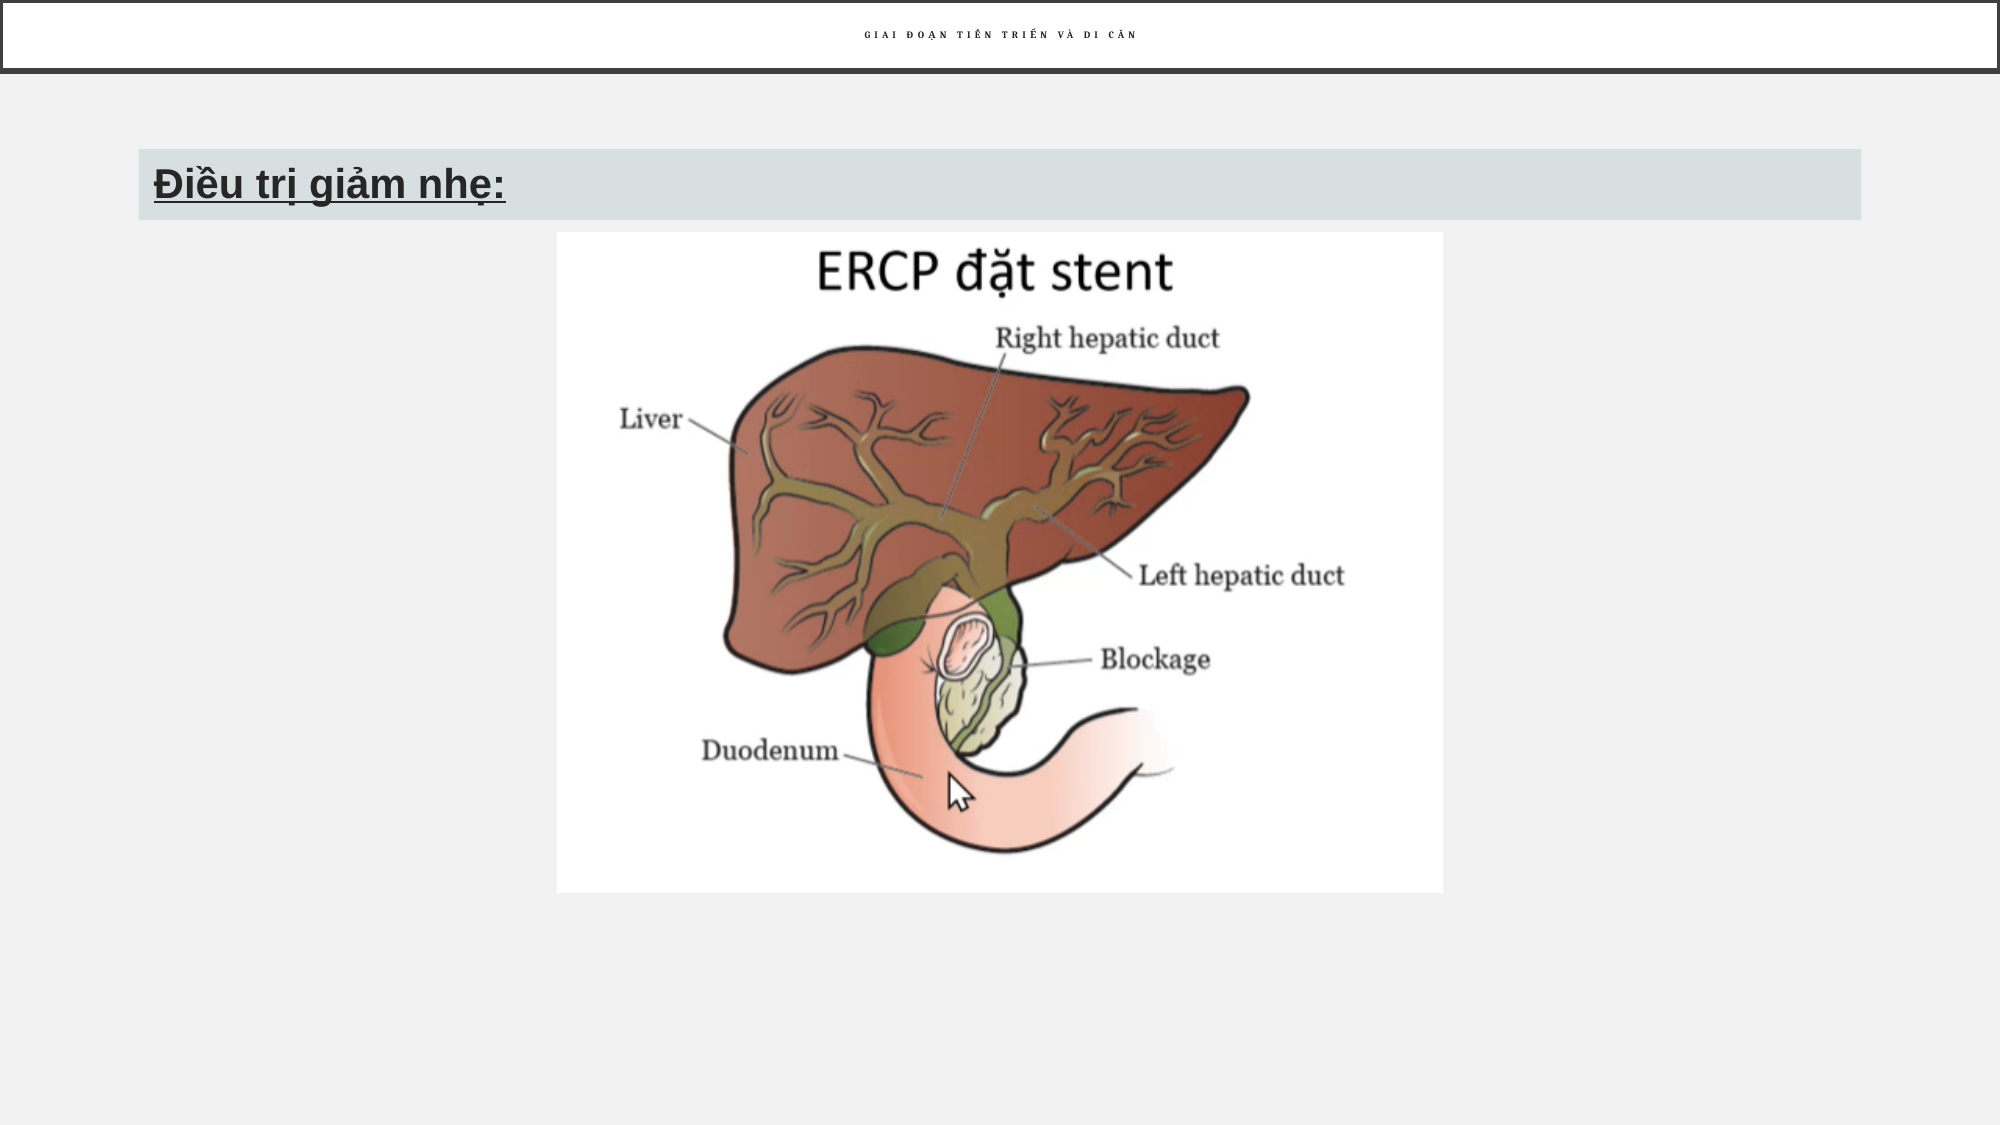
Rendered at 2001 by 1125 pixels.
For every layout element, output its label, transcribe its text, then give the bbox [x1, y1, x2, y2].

title Giai đoạn tiến triển và di căn [0, 0, 2000, 74]
list Điều trị giảm nhẹ: [138, 149, 1862, 221]
picture [556, 232, 1443, 893]
